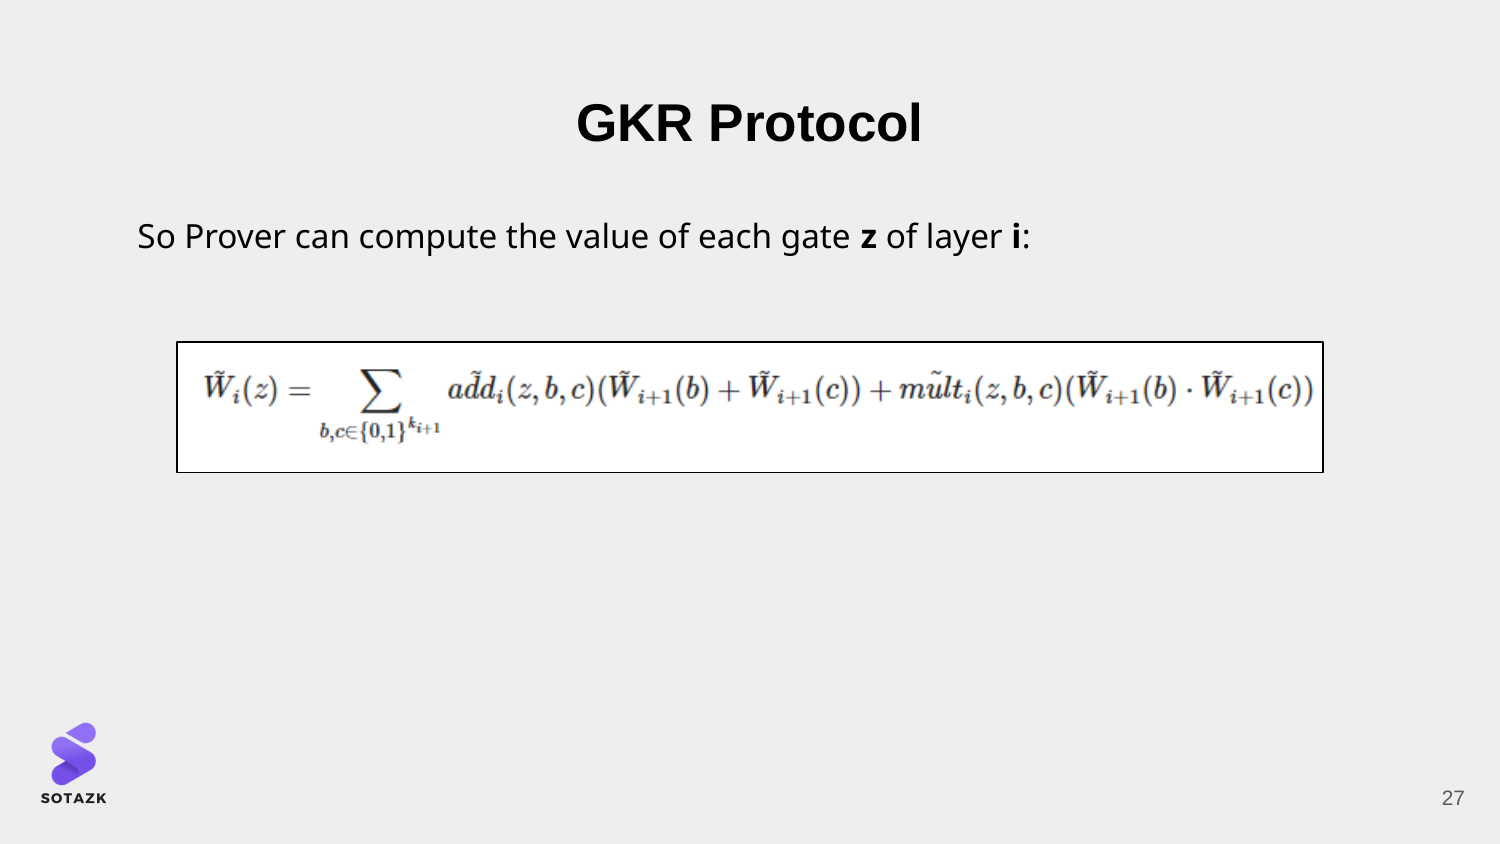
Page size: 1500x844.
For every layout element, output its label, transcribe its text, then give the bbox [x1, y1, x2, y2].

picture [177, 342, 1323, 473]
slide_number ‹#› [1389, 764, 1480, 830]
picture [29, 719, 120, 806]
title GKR Protocol [51, 72, 1449, 167]
text_box So Prover can compute the value of each gate z of layer i: [122, 200, 1378, 723]
